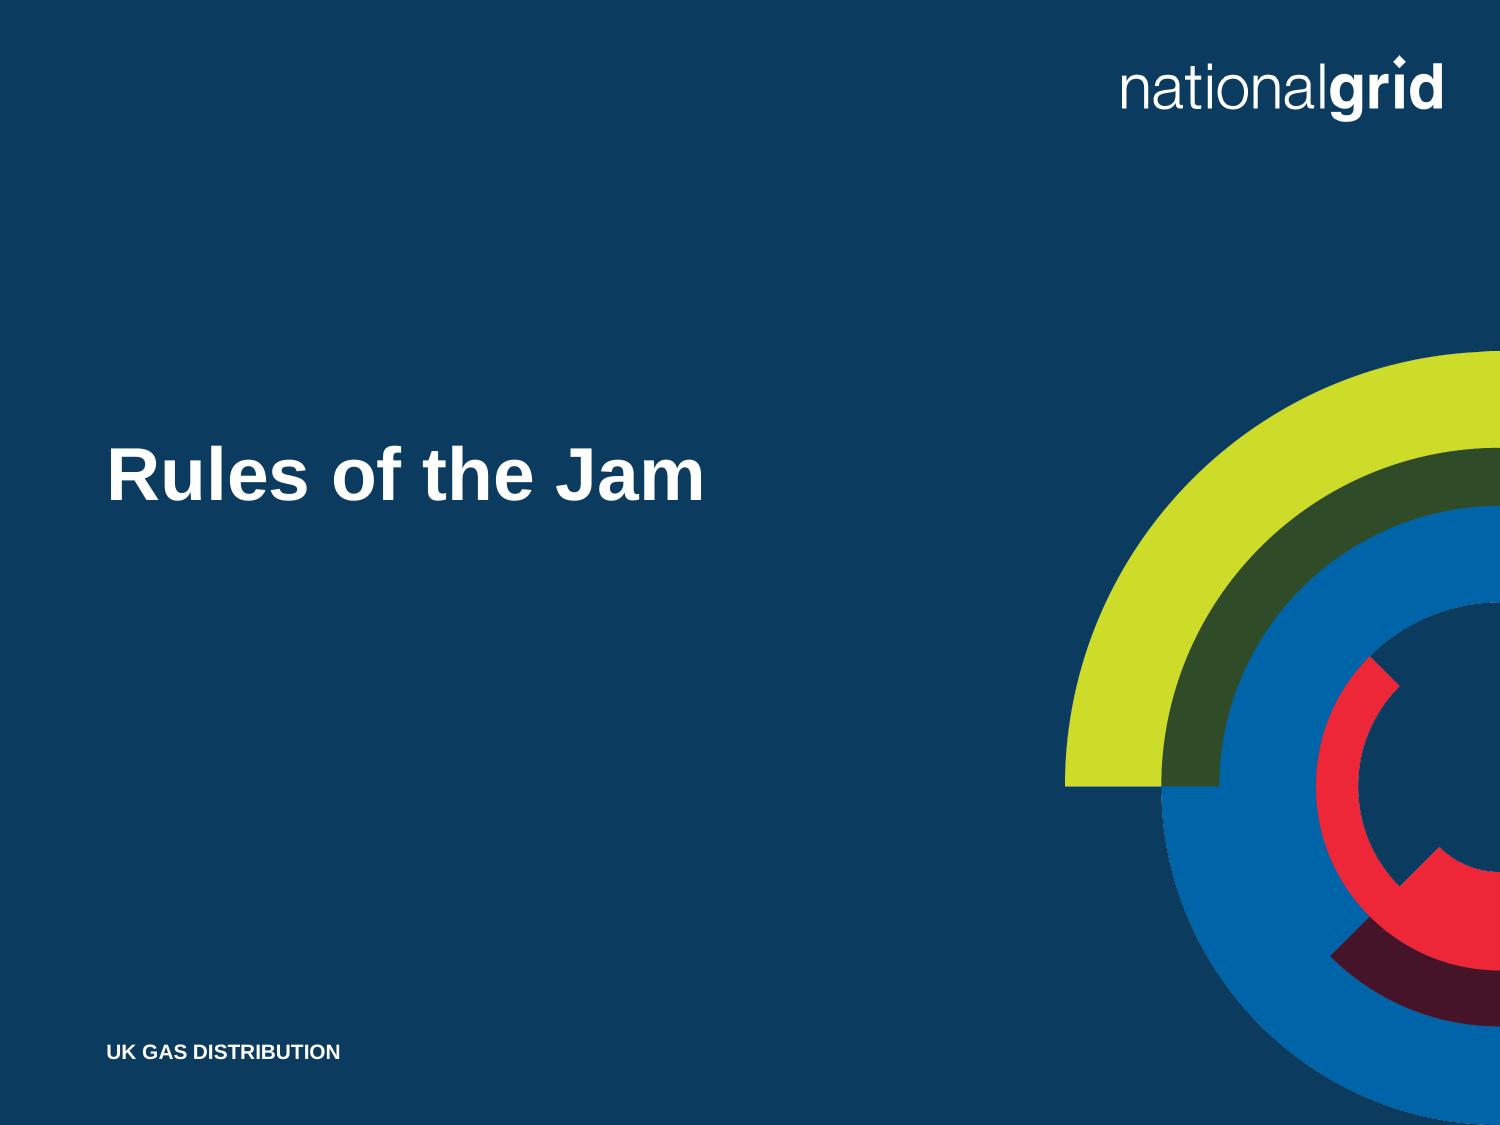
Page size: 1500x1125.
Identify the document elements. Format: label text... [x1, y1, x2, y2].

title Rules of the Jam [106, 373, 1243, 516]
picture [1065, 351, 1500, 1125]
picture [1122, 55, 1442, 122]
